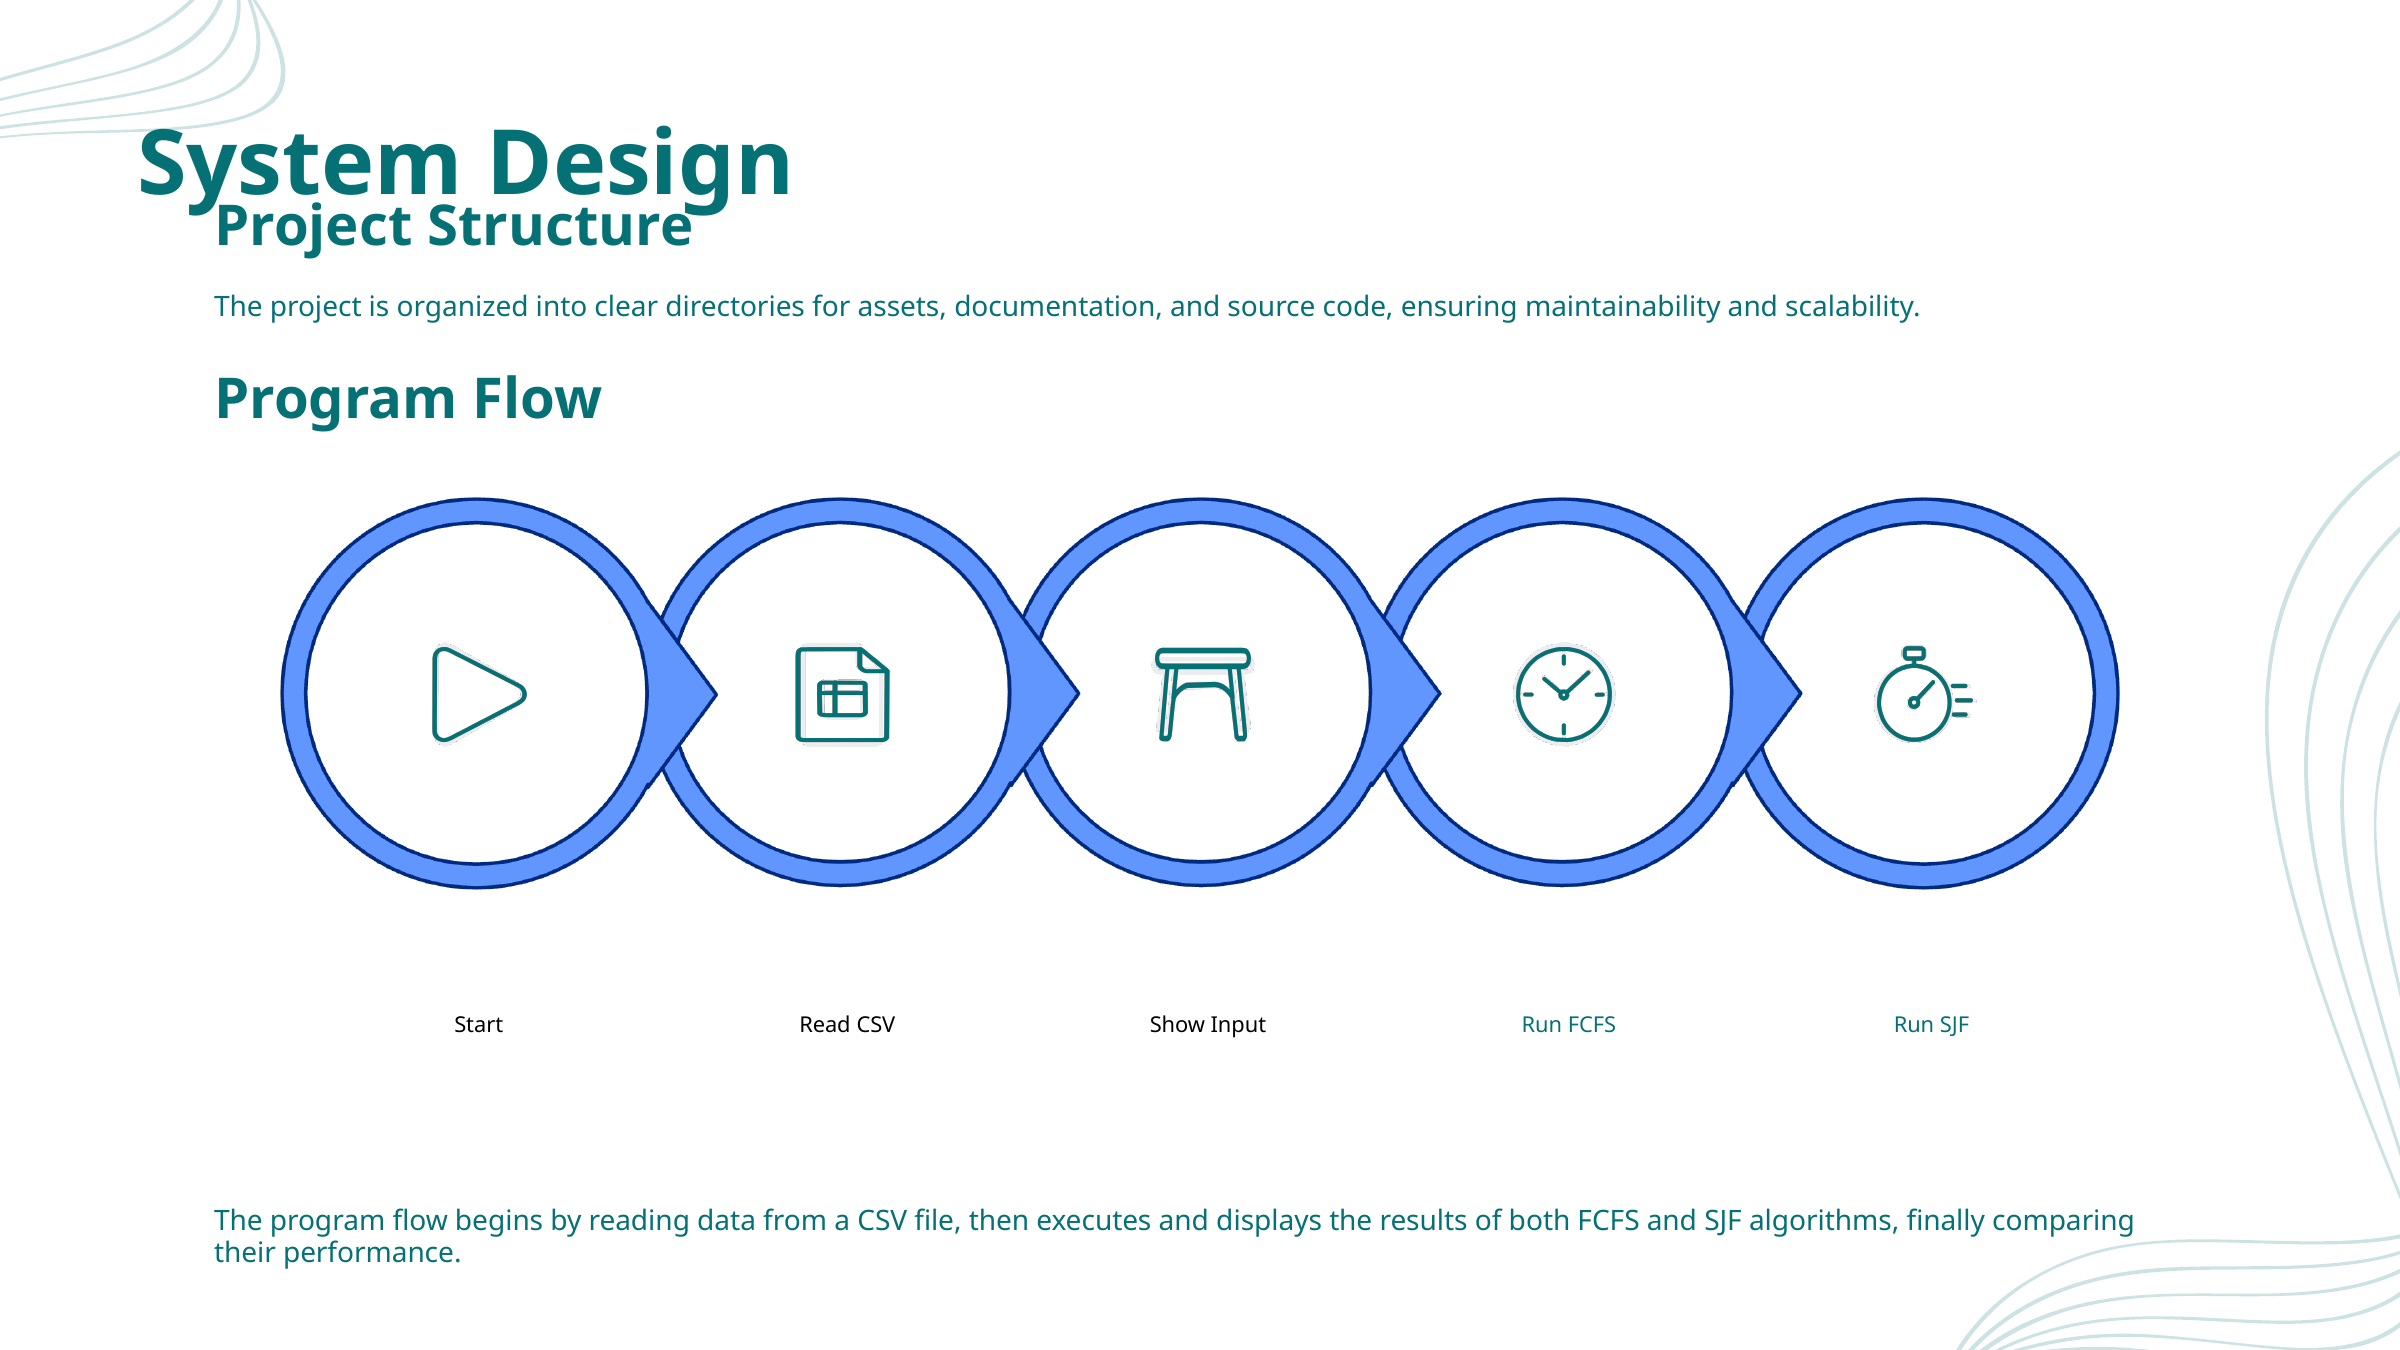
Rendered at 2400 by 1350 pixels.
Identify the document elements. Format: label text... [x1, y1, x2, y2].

title System Design [137, 70, 2263, 213]
picture [245, 462, 2155, 1179]
text_box The program flow begins by reading data from a CSV file, then executes and displays the results of both FCFS and SJF algorithms, finally comparing their performance. [214, 1203, 2186, 1269]
text_box The project is organized into clear directories for assets, documentation, and source code, ensuring maintainability and scalability. [214, 289, 2186, 323]
text_box Program Flow [214, 355, 786, 430]
text_box Project Structure [214, 213, 786, 257]
